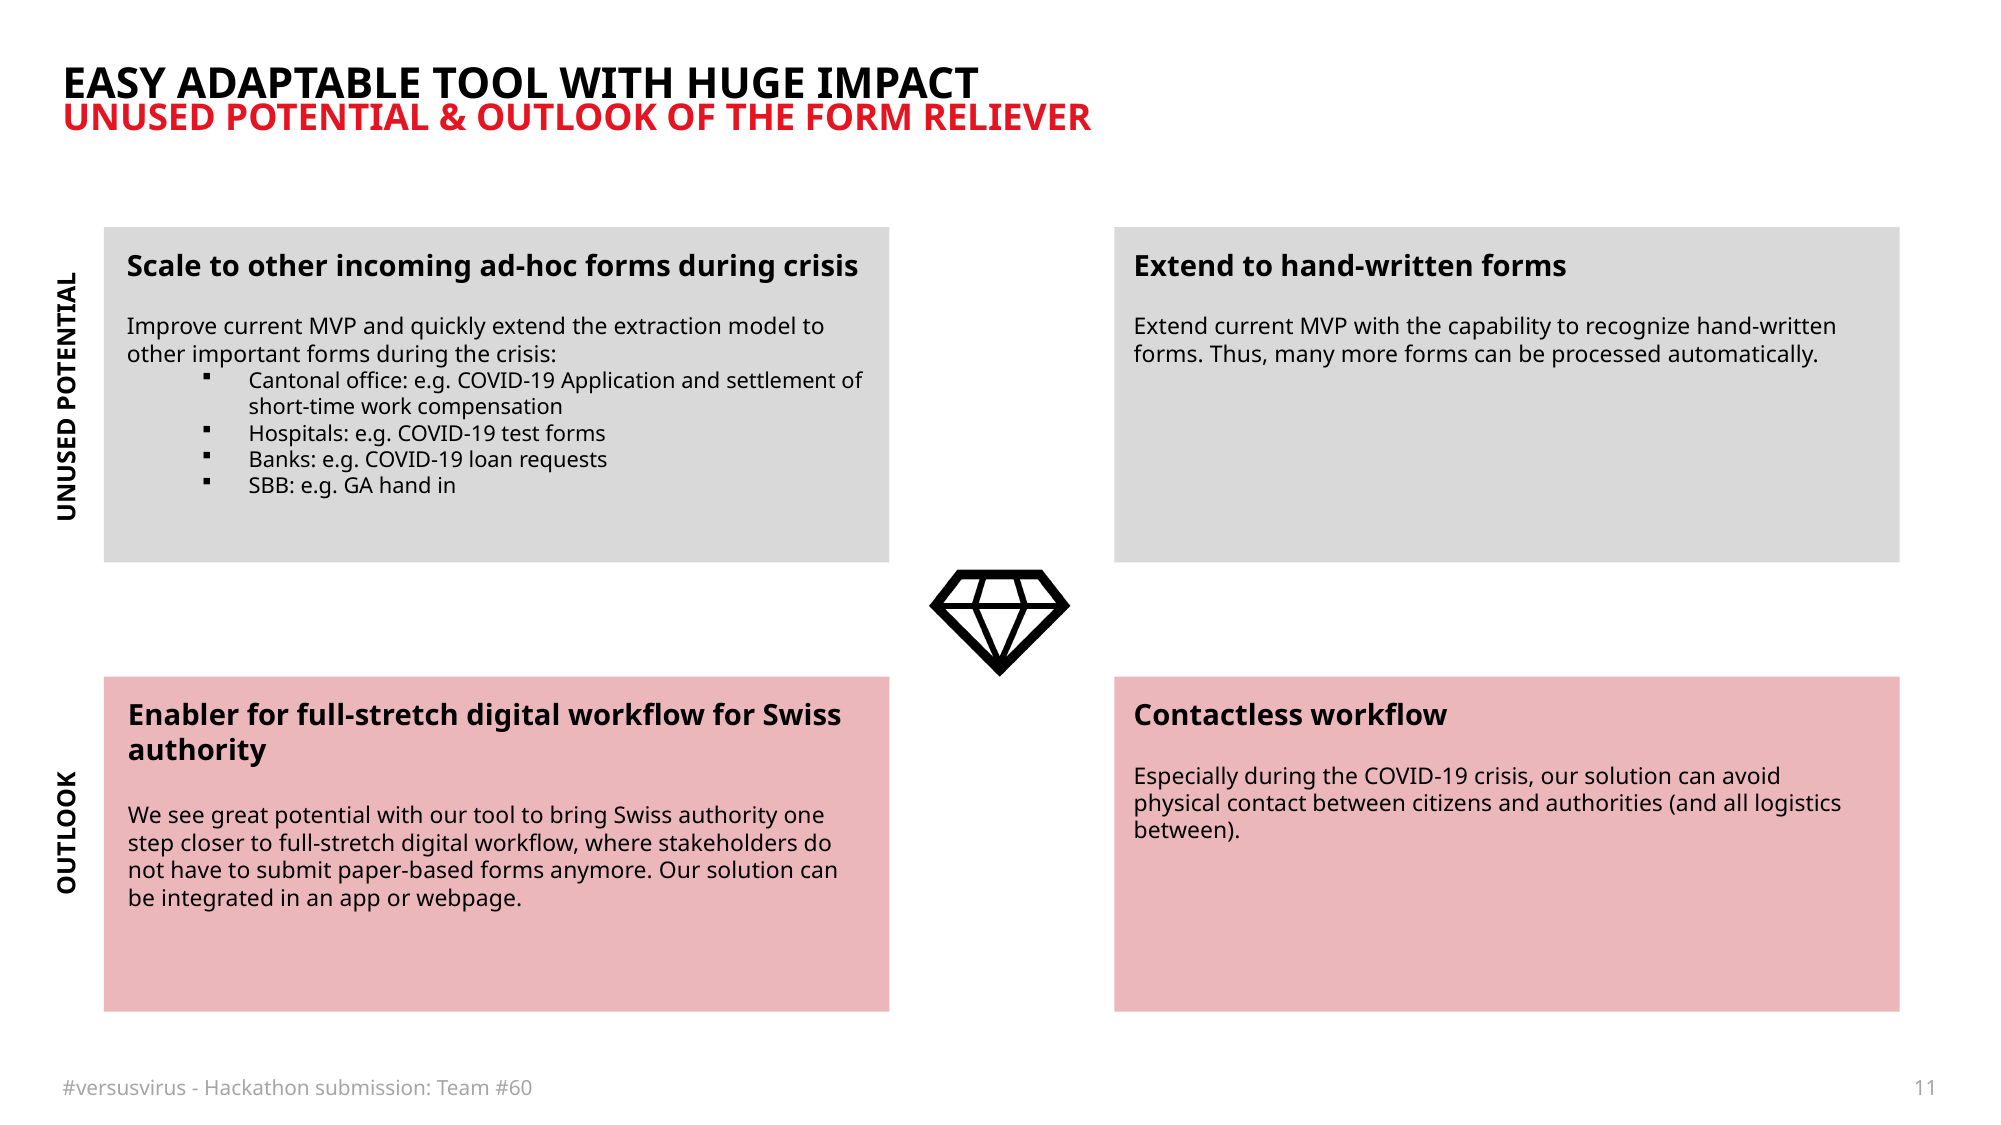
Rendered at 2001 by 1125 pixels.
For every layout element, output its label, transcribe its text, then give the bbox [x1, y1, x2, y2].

picture [924, 546, 1075, 697]
text_box OUTLOOK [50, 764, 81, 903]
text_box [1113, 676, 1901, 1013]
text_box Extend to hand-written forms Extend current MVP with the capability to recognize hand-written forms. Thus, many more forms can be processed automatically. [1133, 247, 1872, 410]
slide_number 11 [1887, 1069, 1938, 1104]
text_box Enabler for full-stretch digital workflow for Swiss authority We see great potential with our tool to bring Swiss authority one step closer to full-stretch digital workflow, where stakeholders do not have to submit paper-based forms anymore. Our solution can be integrated in an app or webpage. [127, 696, 866, 984]
text_box [103, 226, 890, 563]
title Easy adaptable tool with huge impact unused potential & OUTLOOK of the form reliever [62, 62, 1938, 190]
text_box UNUSED POTENTIAL [50, 259, 81, 530]
text_box Contactless workflow Especially during the COVID-19 crisis, our solution can avoid physical contact between citizens and authorities (and all logistics between). [1133, 696, 1872, 881]
text_box [1113, 226, 1901, 563]
text_box Scale to other incoming ad-hoc forms during crisis Improve current MVP and quickly extend the extraction model to other important forms during the crisis: Cantonal office: e.g. COVID-19 Application and settlement of short-time work compensation Hospitals: e.g. COVID-19 test forms Banks: e.g. COVID-19 loan requests SBB: e.g. GA hand in [126, 247, 865, 506]
text_box [103, 676, 890, 1013]
footer #versusvirus - Hackathon submission: Team #60 [62, 1069, 1000, 1104]
